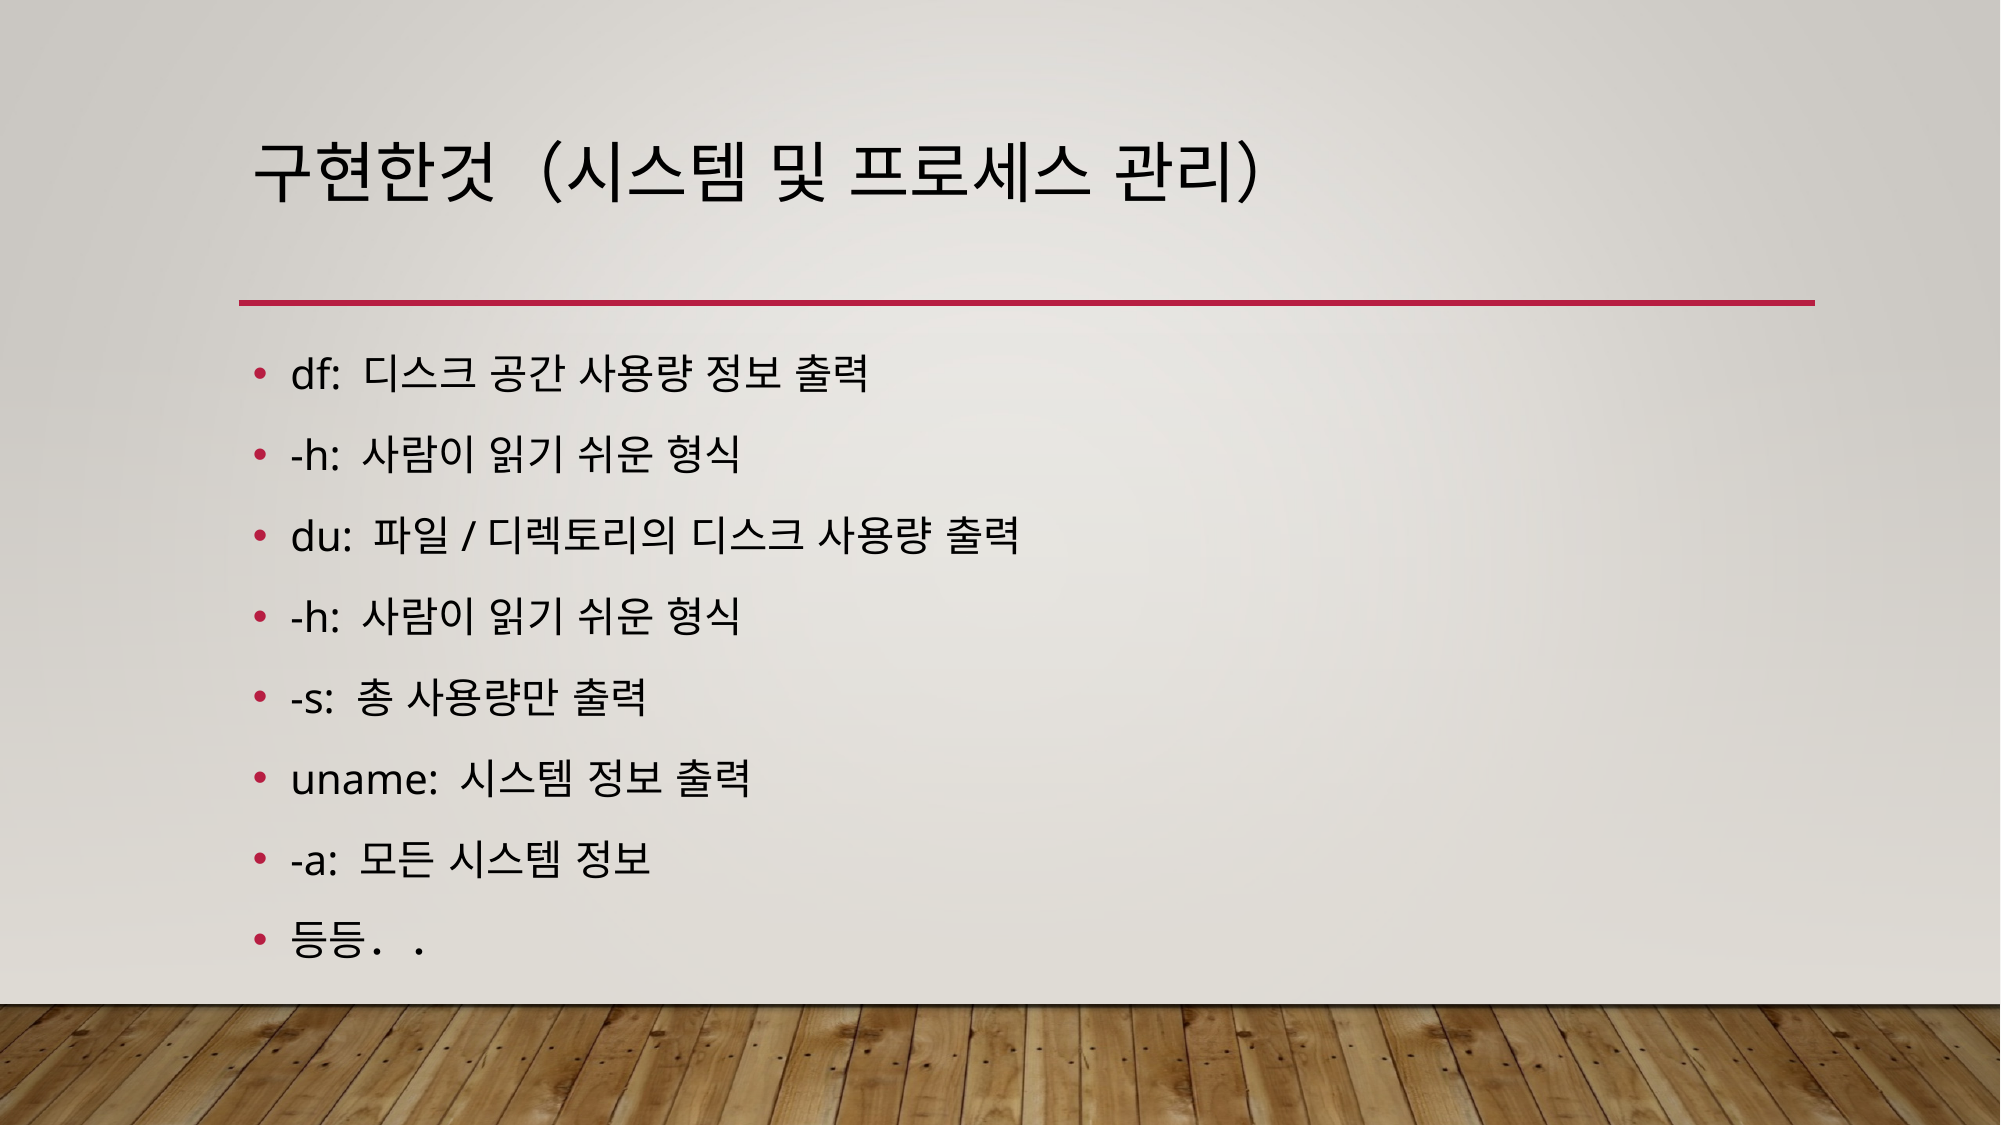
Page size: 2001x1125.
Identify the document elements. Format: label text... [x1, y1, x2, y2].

title 구현한것（시스템 및 프로세스 관리） [237, 132, 1814, 305]
picture [0, 0, 2001, 396]
list df: 디스크 공간 사용량 정보 출력 -h: 사람이 읽기 쉬운 형식 du: 파일/디렉토리의 디스크 사용량 출력 -h: 사람이 읽기 쉬운 형식 -s: 총 사용량만 출력 uname: 시스템 정보 출력 -a: 모든 시스템 정보 등등．． [237, 330, 1814, 897]
picture [0, 1004, 2001, 1125]
